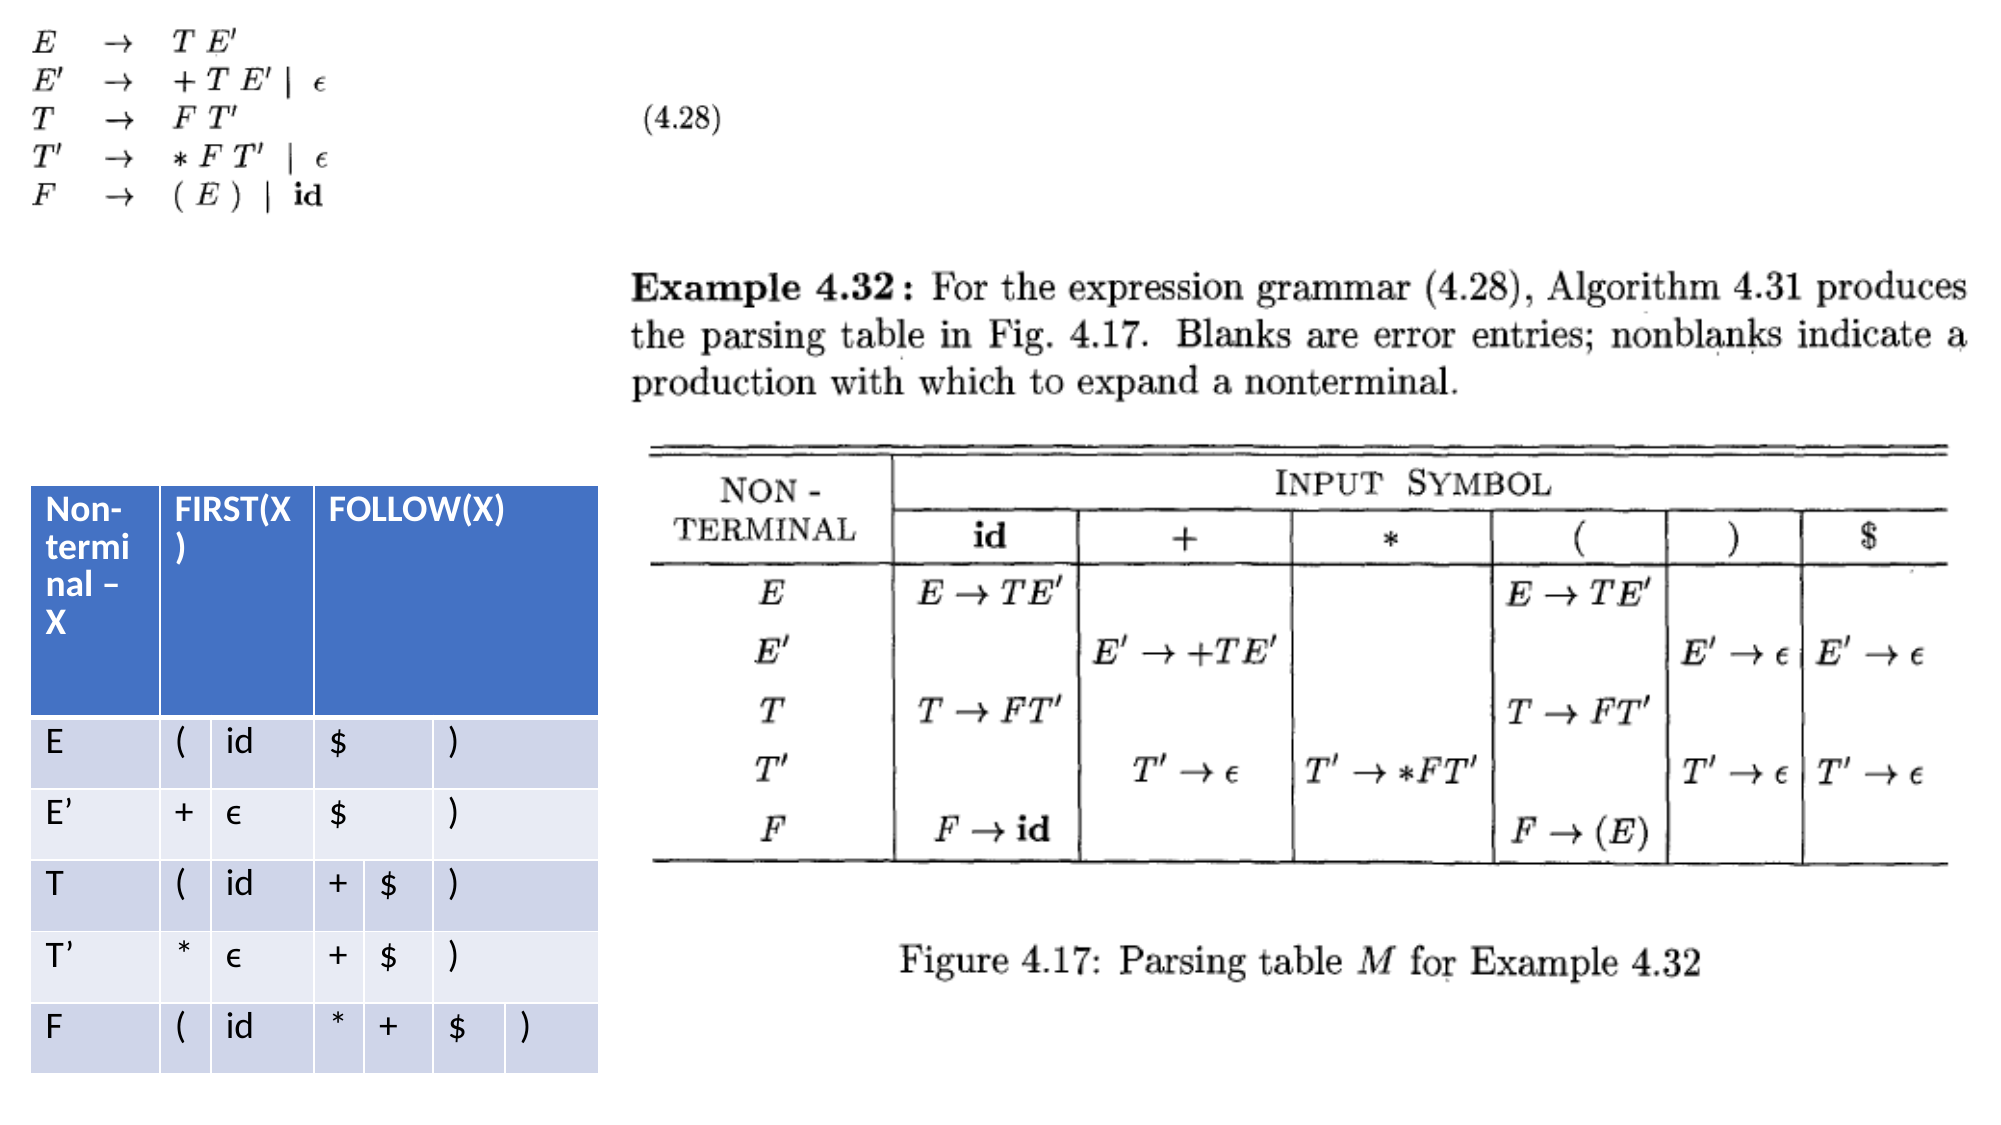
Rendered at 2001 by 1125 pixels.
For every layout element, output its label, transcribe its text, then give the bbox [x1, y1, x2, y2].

picture [0, 11, 742, 227]
table_cell ( [161, 1004, 210, 1073]
table_cell ϵ [212, 790, 313, 859]
table_cell $ [315, 720, 432, 788]
table_cell ) [506, 1004, 598, 1073]
table_cell ( [161, 720, 210, 788]
table_cell E’ [31, 790, 159, 859]
table_cell + [315, 861, 363, 931]
table_cell ) [434, 720, 598, 788]
table_cell ϵ [212, 932, 313, 1002]
table_cell id [212, 861, 313, 931]
table_cell + [315, 932, 363, 1002]
table_cell * [315, 1004, 363, 1073]
table_cell + [365, 1004, 432, 1073]
table_header FIRST(X) [161, 486, 313, 715]
table_cell $ [315, 790, 432, 859]
table_cell E [31, 720, 159, 788]
table_cell ) [434, 790, 598, 859]
table_cell + [161, 790, 210, 859]
table_cell * [161, 932, 210, 1002]
table_cell ) [434, 861, 598, 931]
table_cell ) [434, 932, 598, 1002]
picture [599, 254, 1985, 996]
table_header Non-terminal – X [31, 486, 159, 715]
table_cell id [212, 720, 313, 788]
table_cell $ [434, 1004, 504, 1073]
table_header FOLLOW(X) [315, 486, 598, 715]
table_cell F [31, 1004, 159, 1073]
table_cell id [212, 1004, 313, 1073]
table_cell T [31, 861, 159, 931]
table_cell ( [161, 861, 210, 931]
table_cell T’ [31, 932, 159, 1002]
table_cell $ [365, 932, 432, 1002]
table_cell $ [365, 861, 432, 931]
